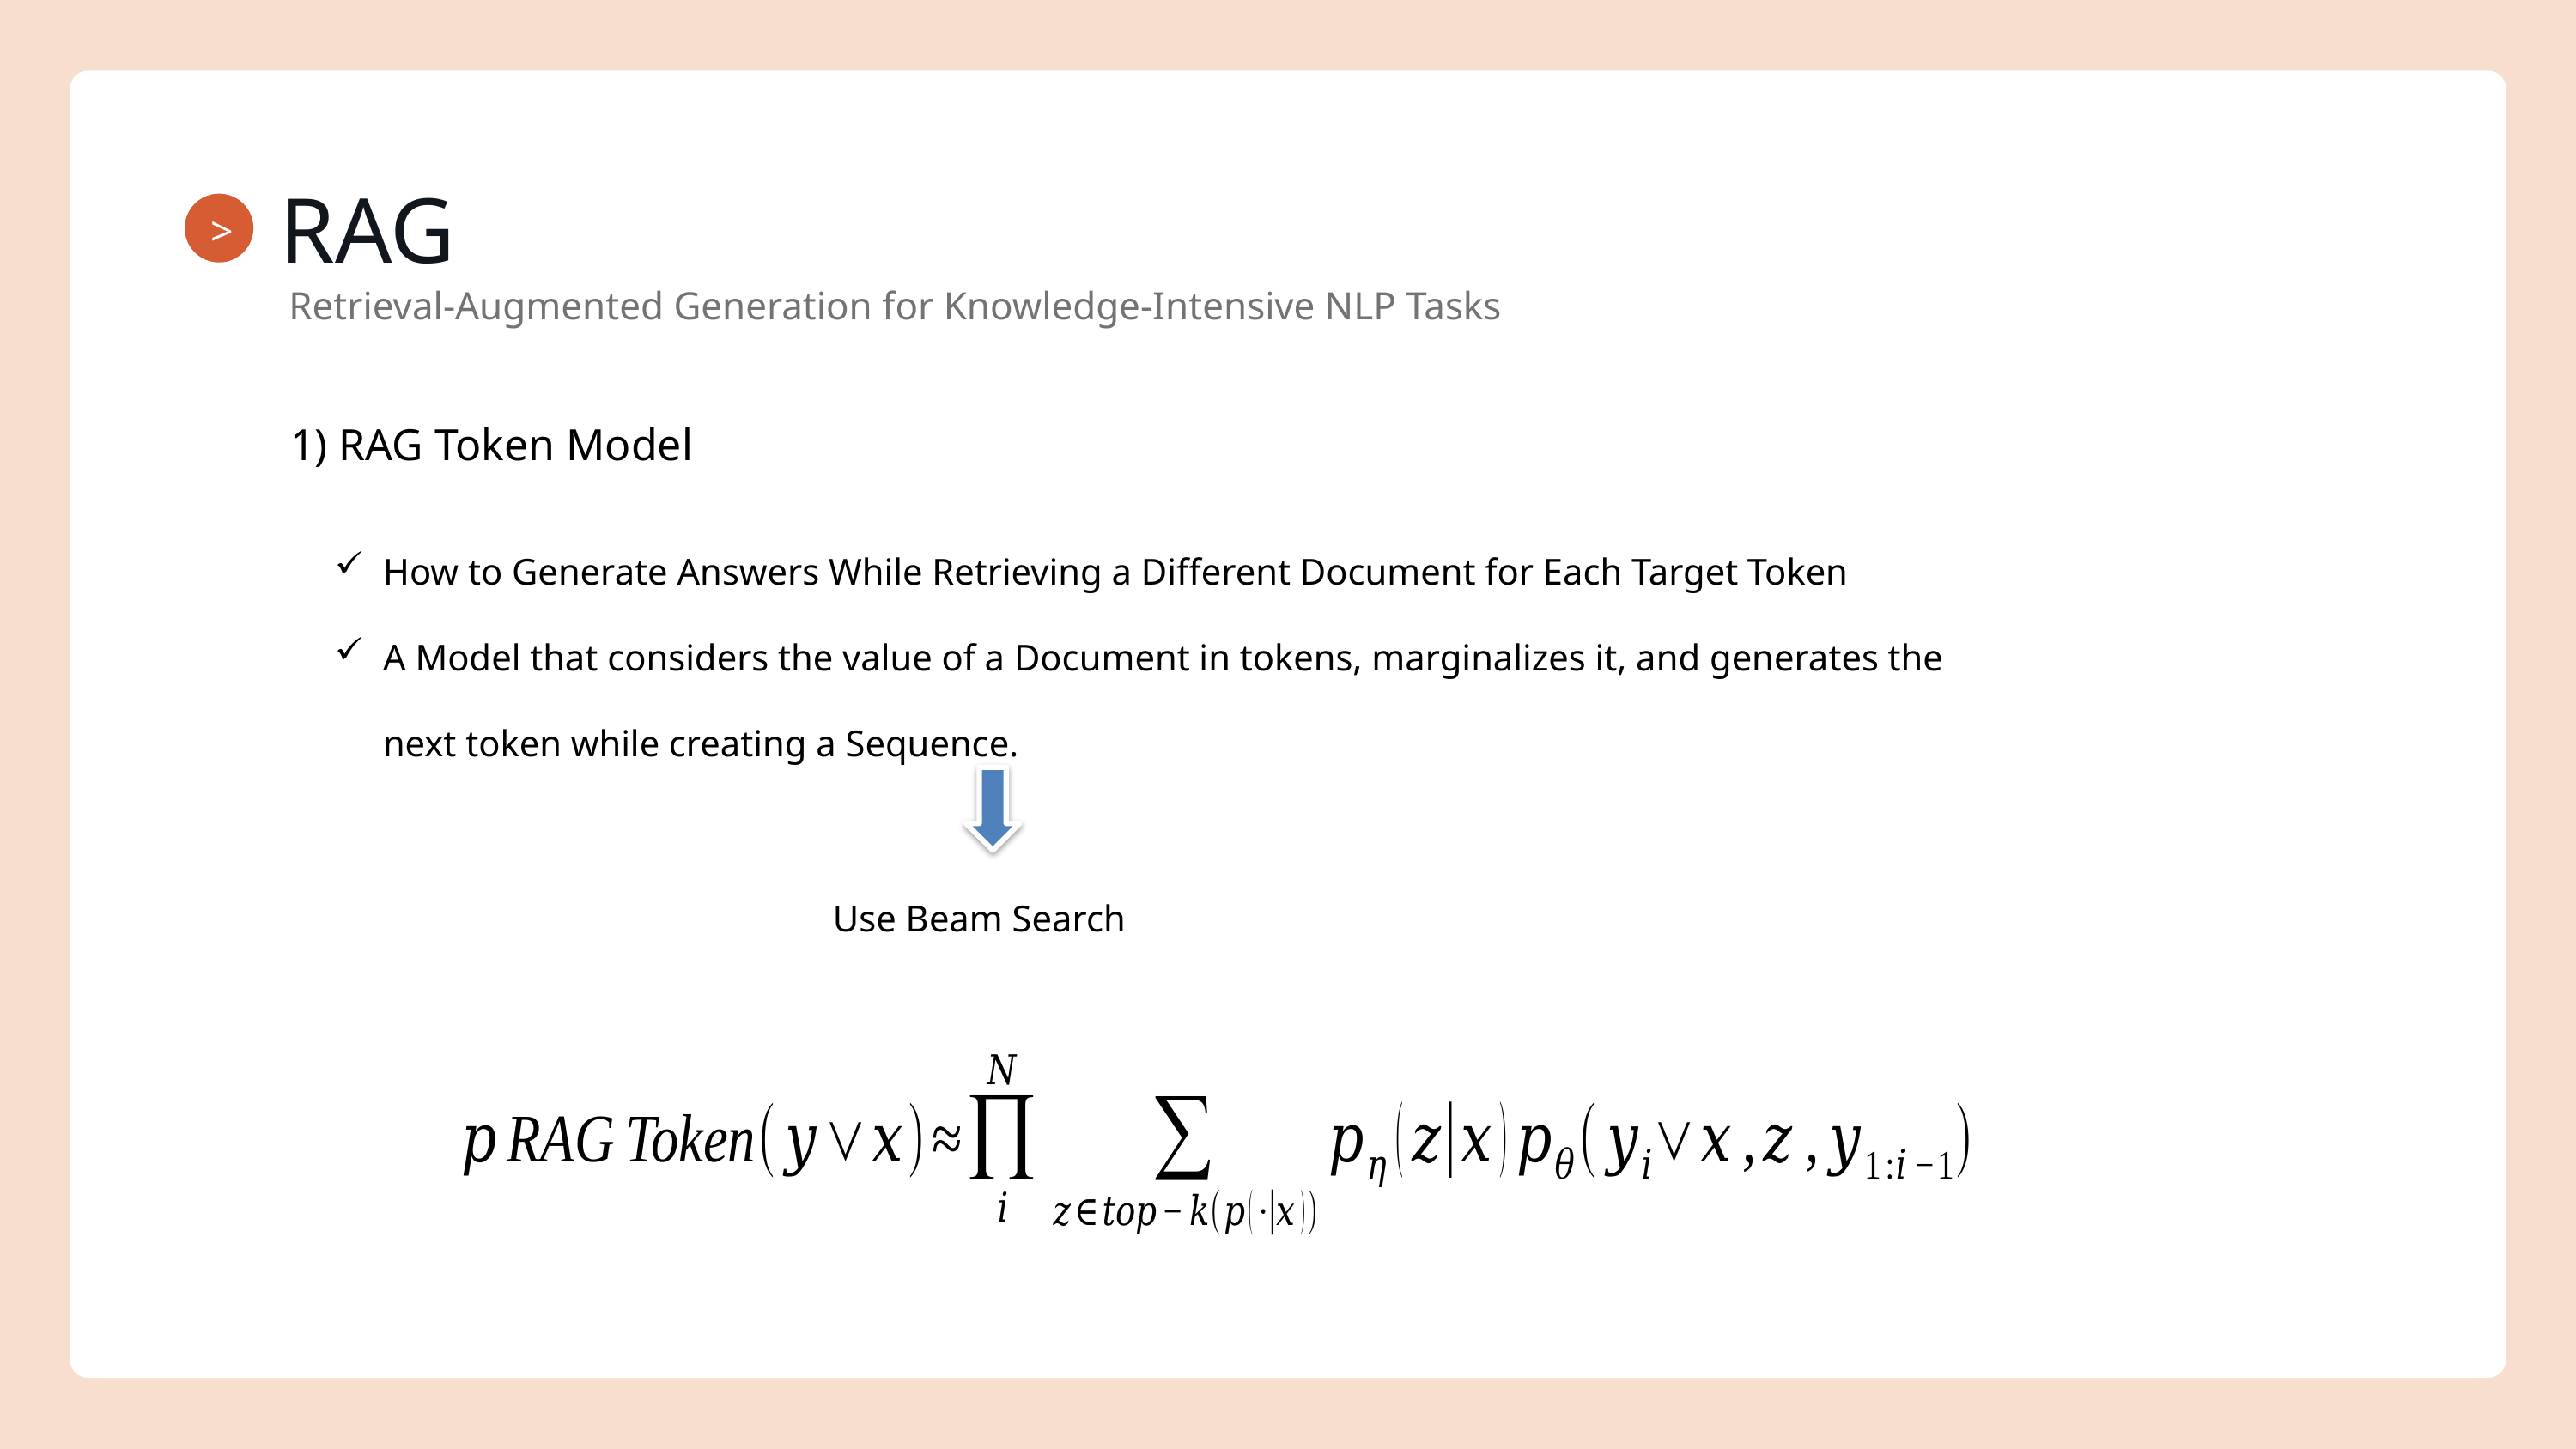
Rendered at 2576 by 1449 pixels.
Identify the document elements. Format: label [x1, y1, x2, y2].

text_box [184, 193, 254, 263]
text_box [70, 70, 2506, 1379]
